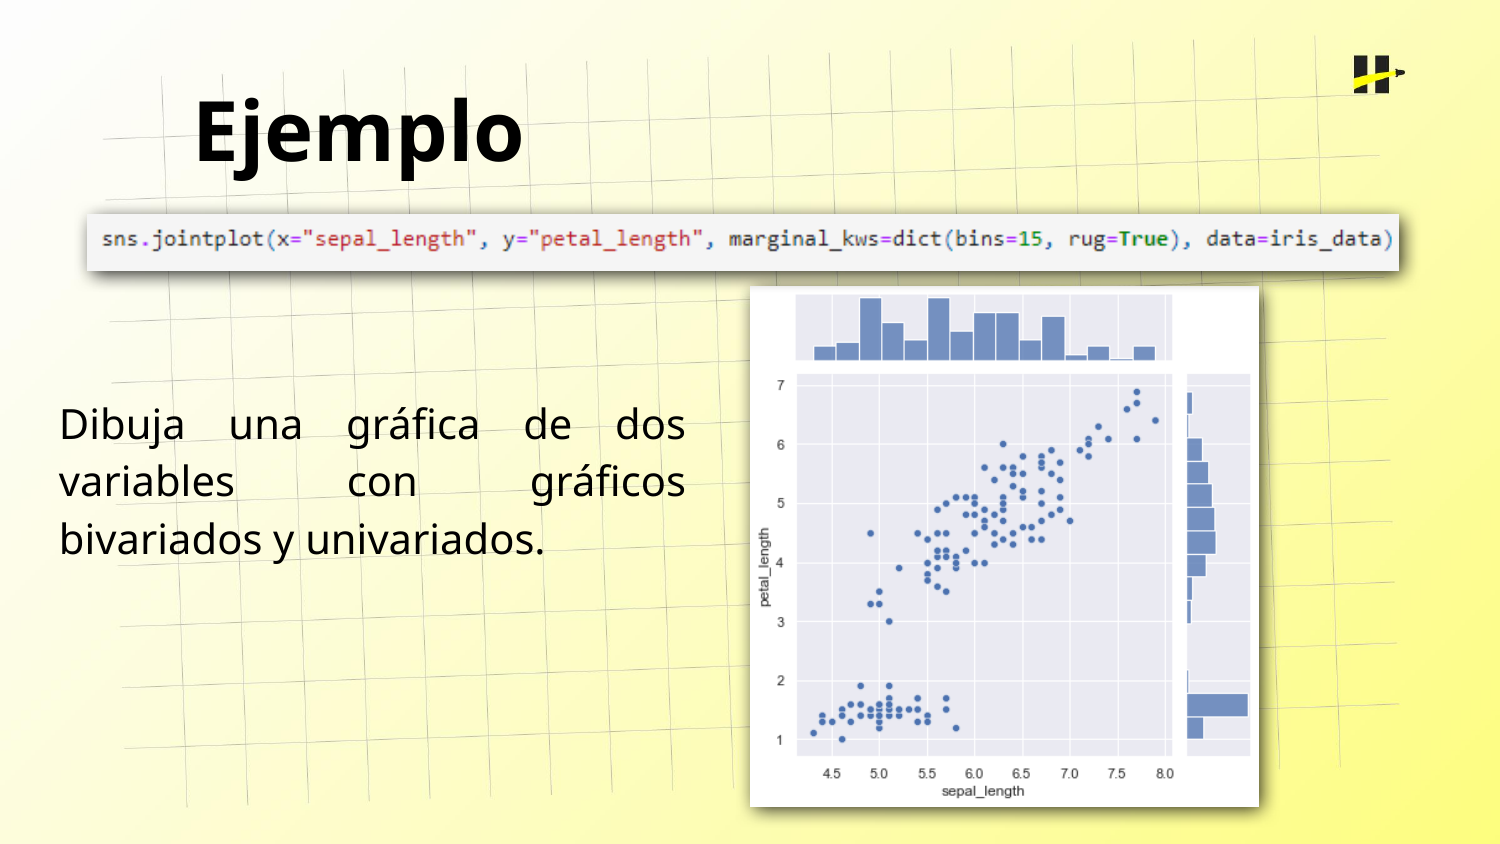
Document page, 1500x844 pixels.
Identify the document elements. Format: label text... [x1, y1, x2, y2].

text_box Ejemplo [177, 74, 1265, 195]
picture [0, 0, 1500, 844]
text_box Dibuja una gráfica de dos variables con gráficos bivariados y univariados. [44, 375, 702, 654]
